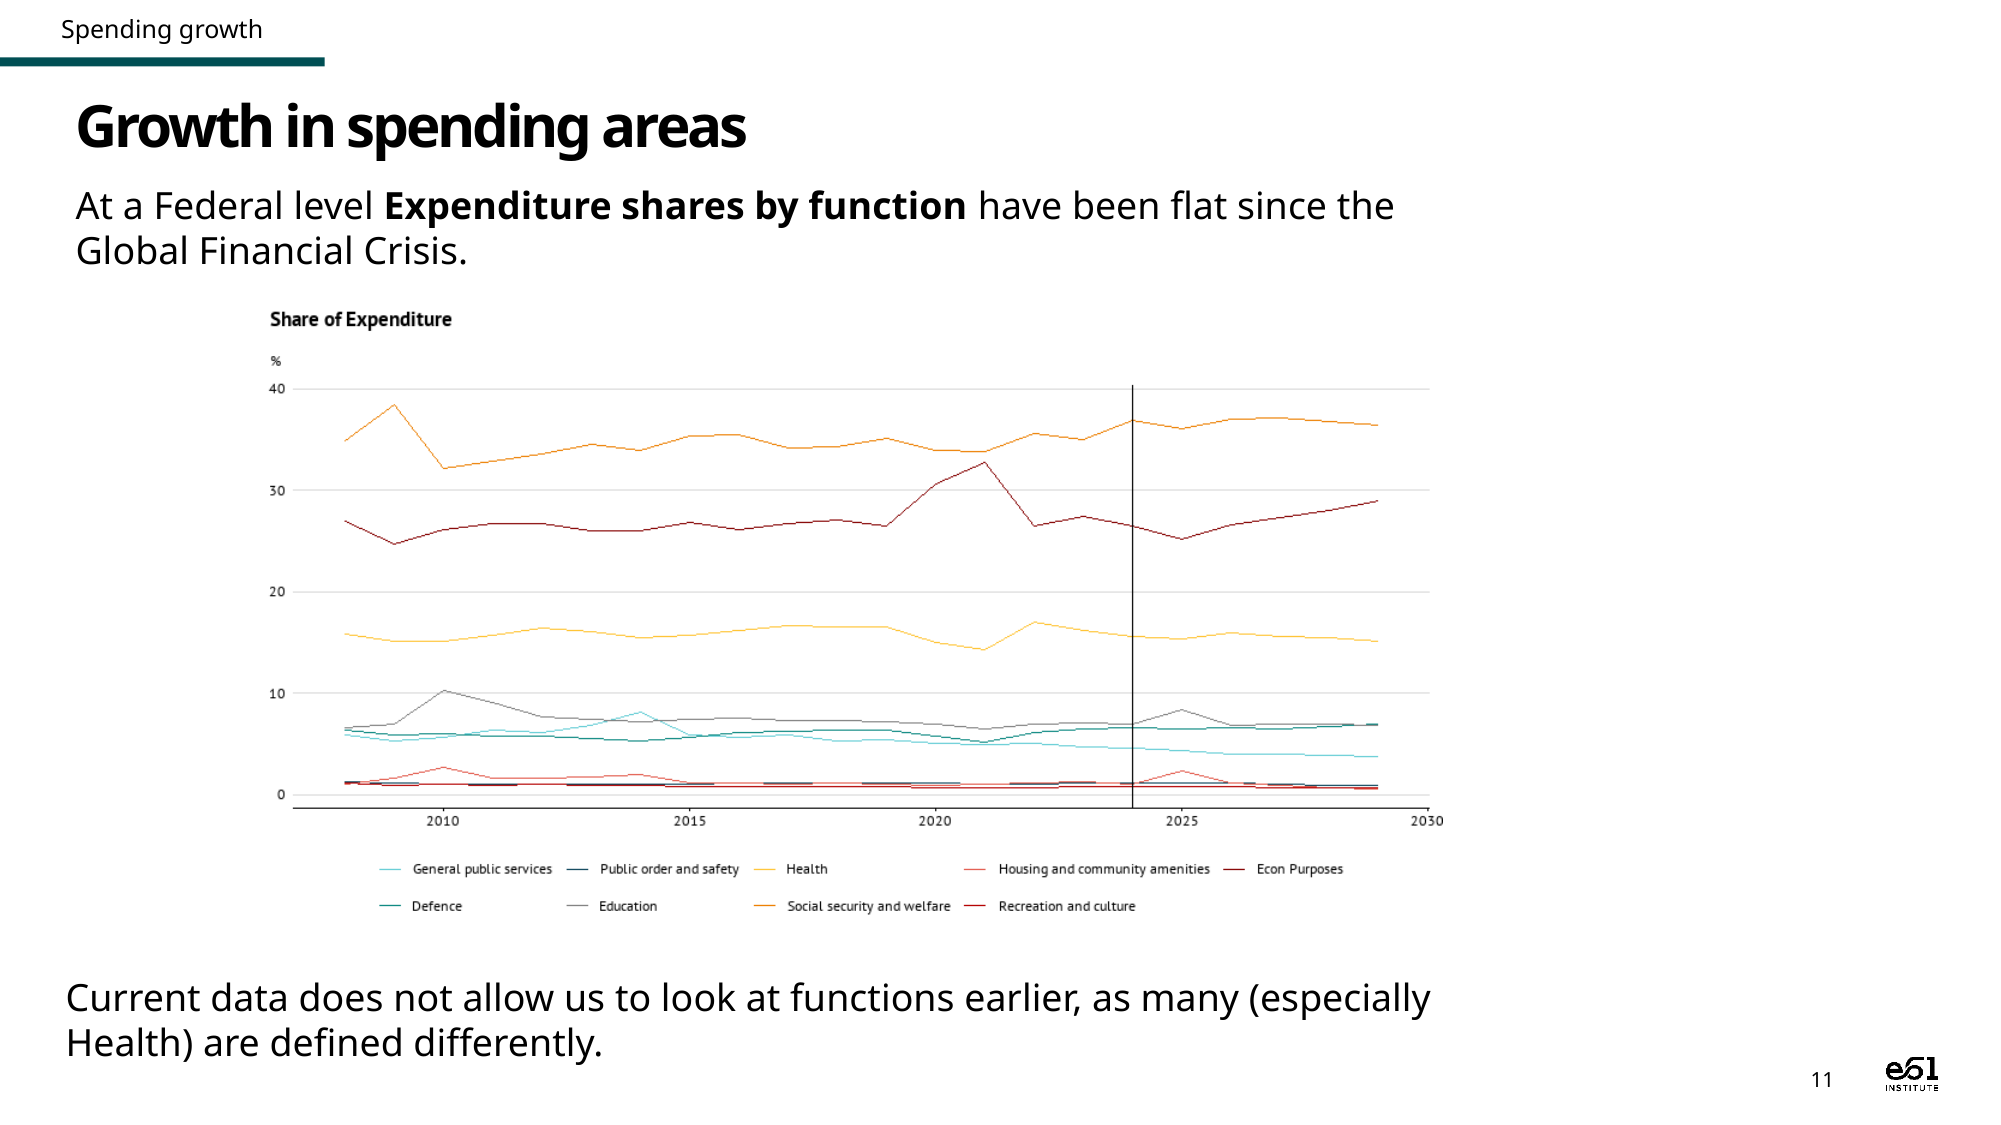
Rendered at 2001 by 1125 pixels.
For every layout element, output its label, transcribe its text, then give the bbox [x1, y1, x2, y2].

text_box At a Federal level Expenditure shares by function have been flat since the Global Financial Crisis. [60, 174, 1513, 280]
text_box Current data does not allow us to look at functions earlier, as many (especially Health) are defined differently. [50, 966, 1563, 1072]
list Spending growth [0, 4, 325, 53]
title Growth in spending areas [60, 95, 1941, 211]
slide_number 11 [1795, 1050, 1888, 1095]
picture [1883, 1048, 1941, 1096]
picture [256, 289, 1443, 941]
